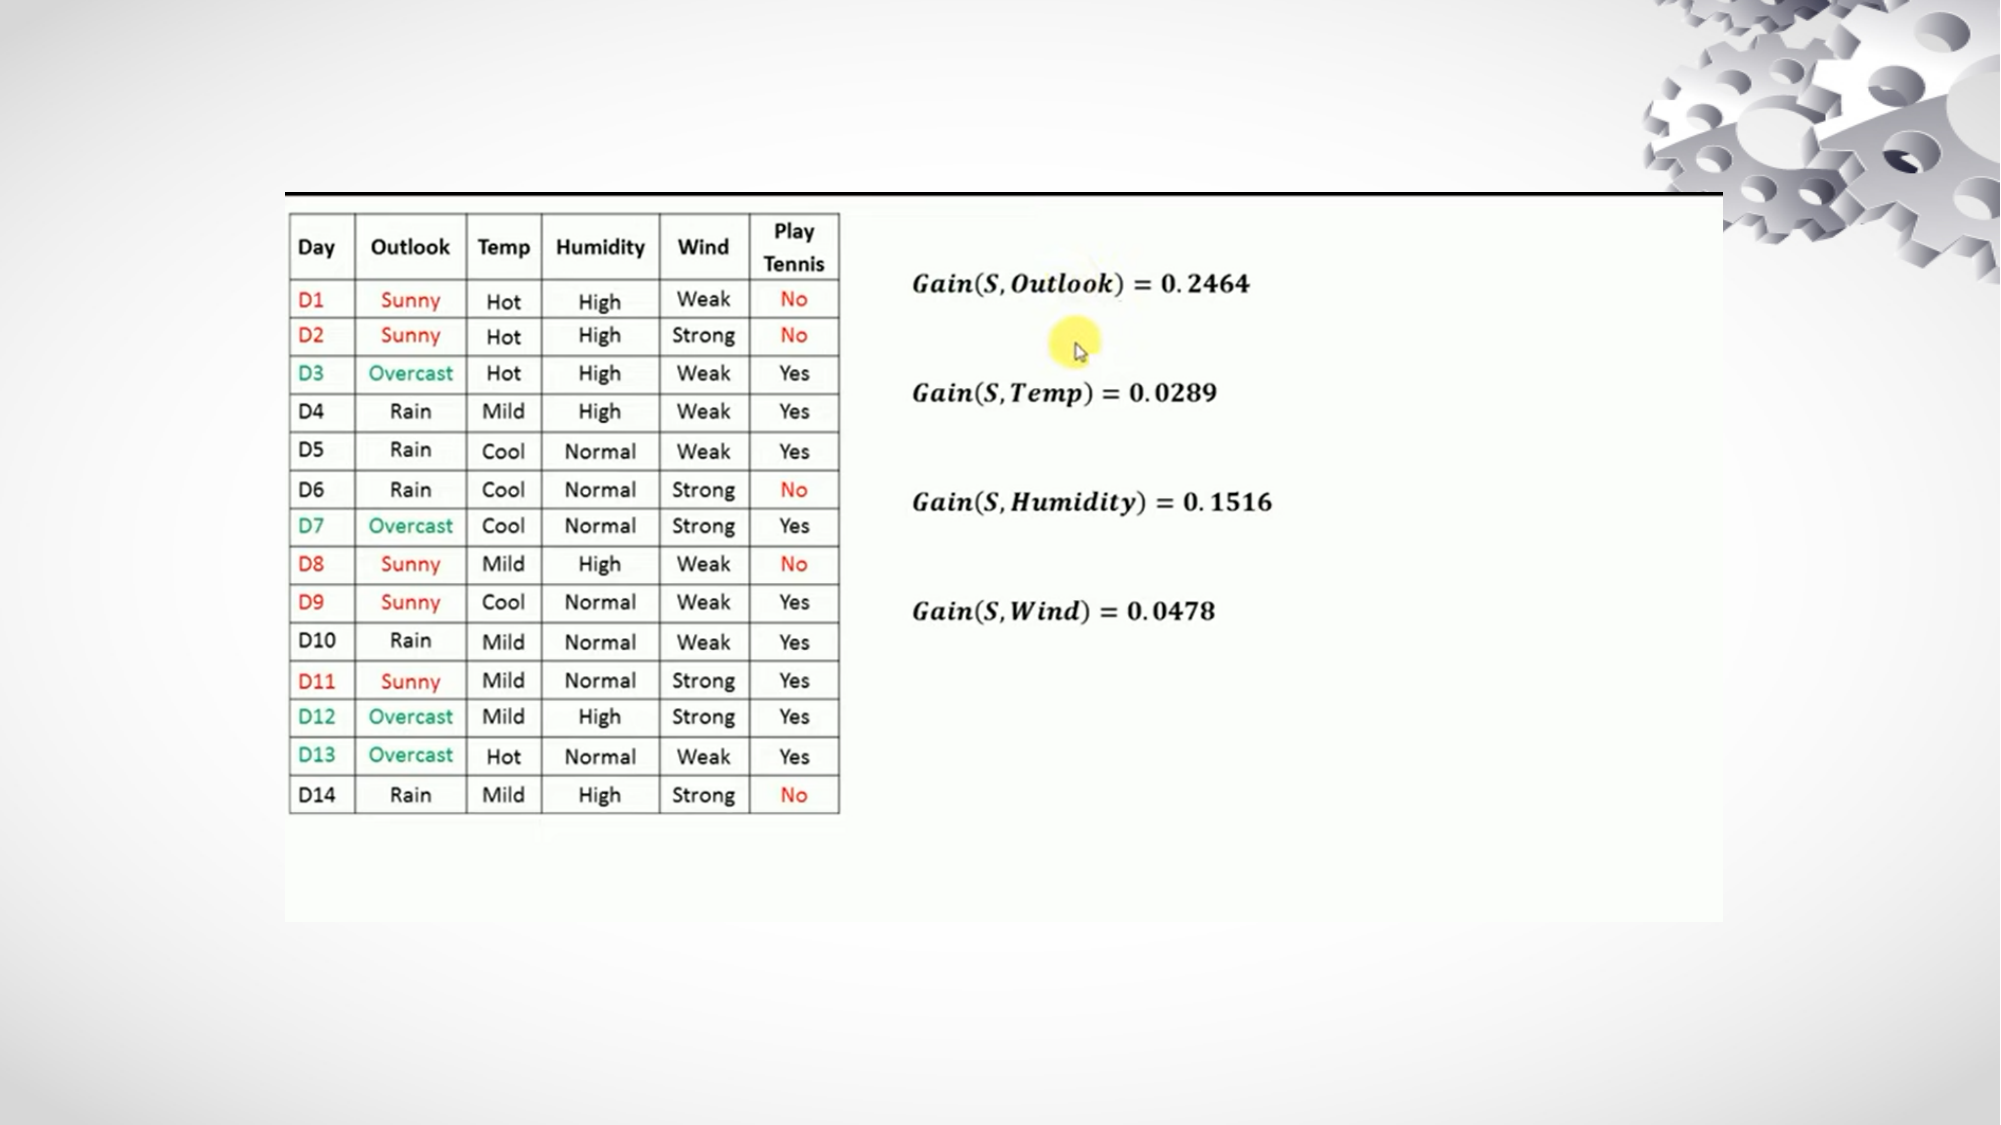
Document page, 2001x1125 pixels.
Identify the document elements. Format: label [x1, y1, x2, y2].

picture [0, 0, 2000, 1125]
list [284, 108, 1730, 922]
